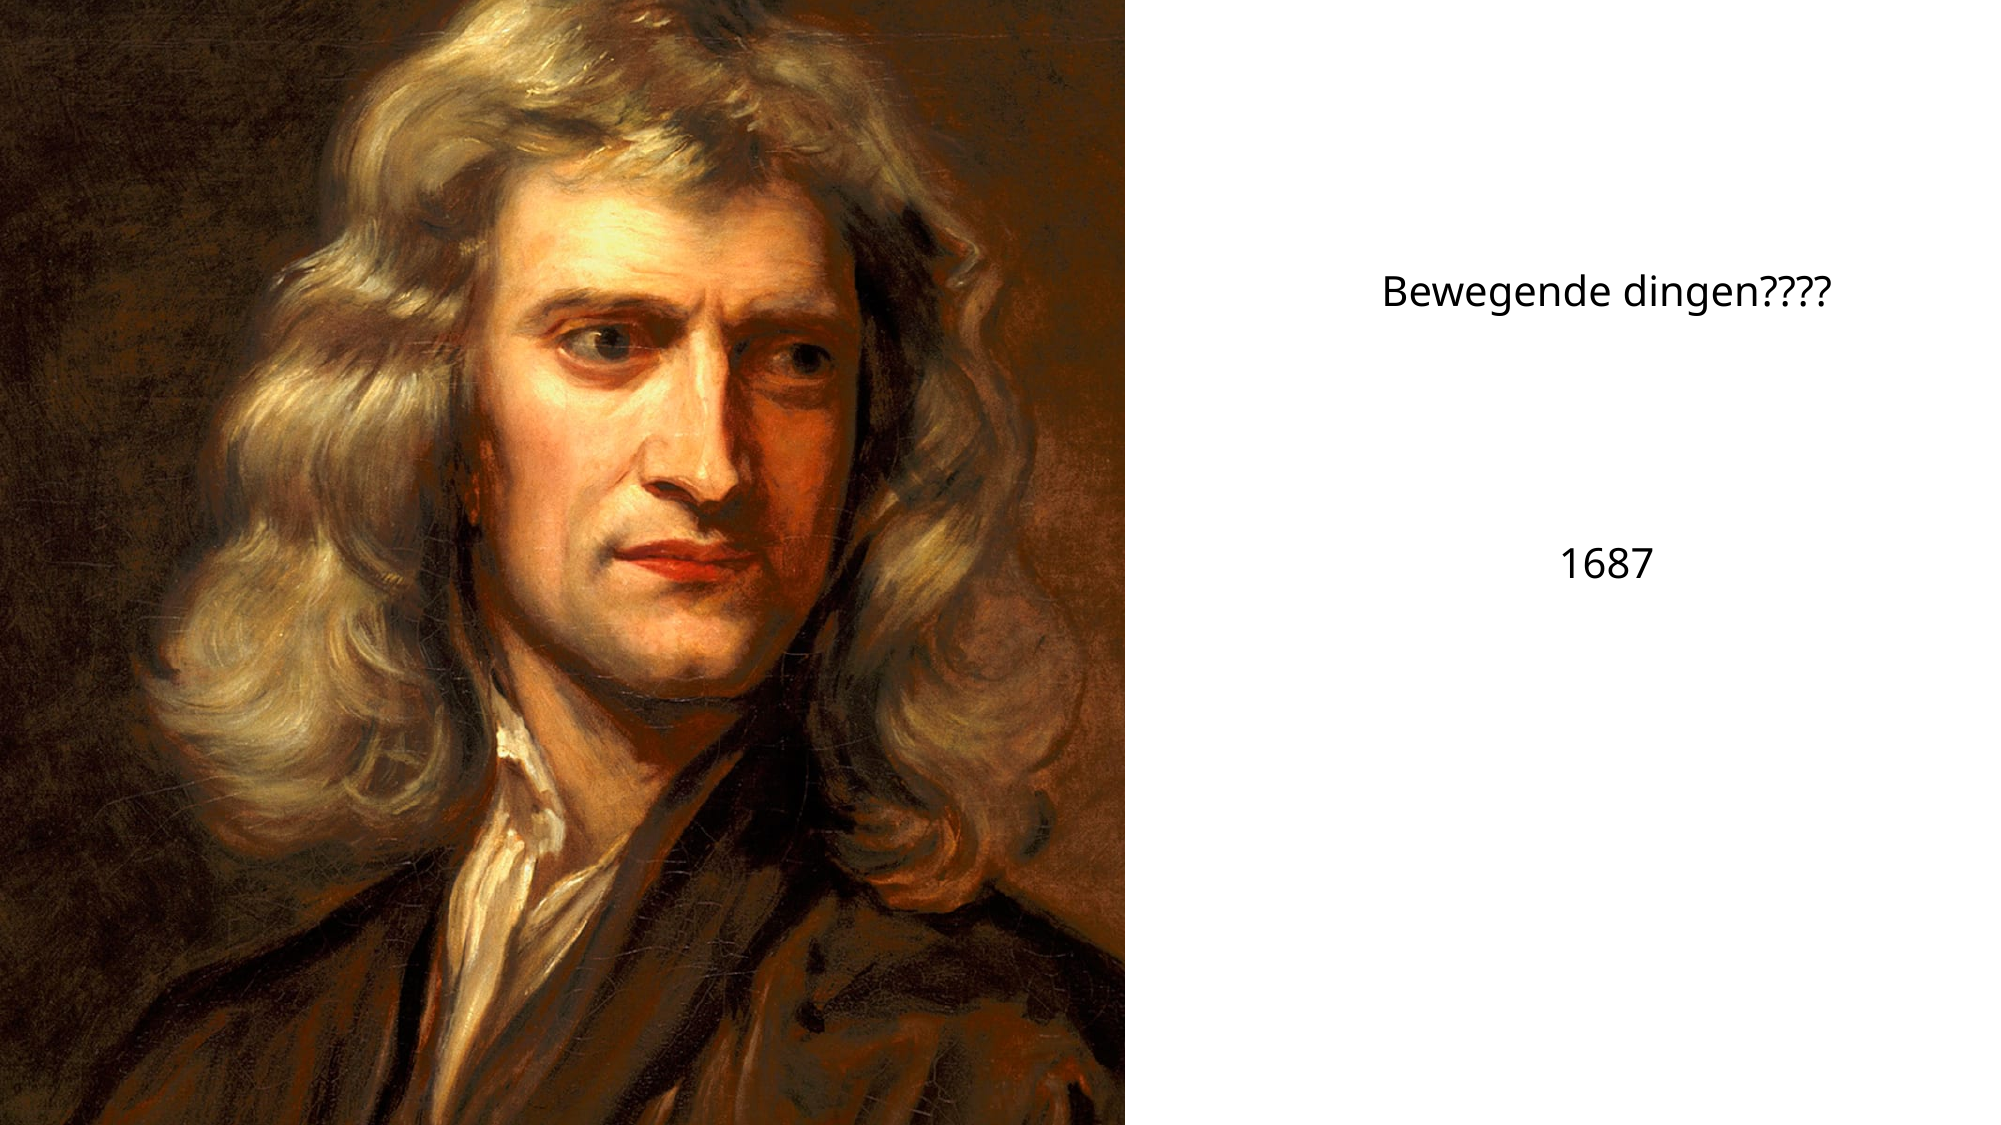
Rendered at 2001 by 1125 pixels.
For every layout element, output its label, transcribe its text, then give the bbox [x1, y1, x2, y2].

text_box Bewegende dingen???? [1366, 257, 1847, 322]
text_box 1687 [1543, 529, 1670, 595]
picture [0, 0, 1126, 1125]
